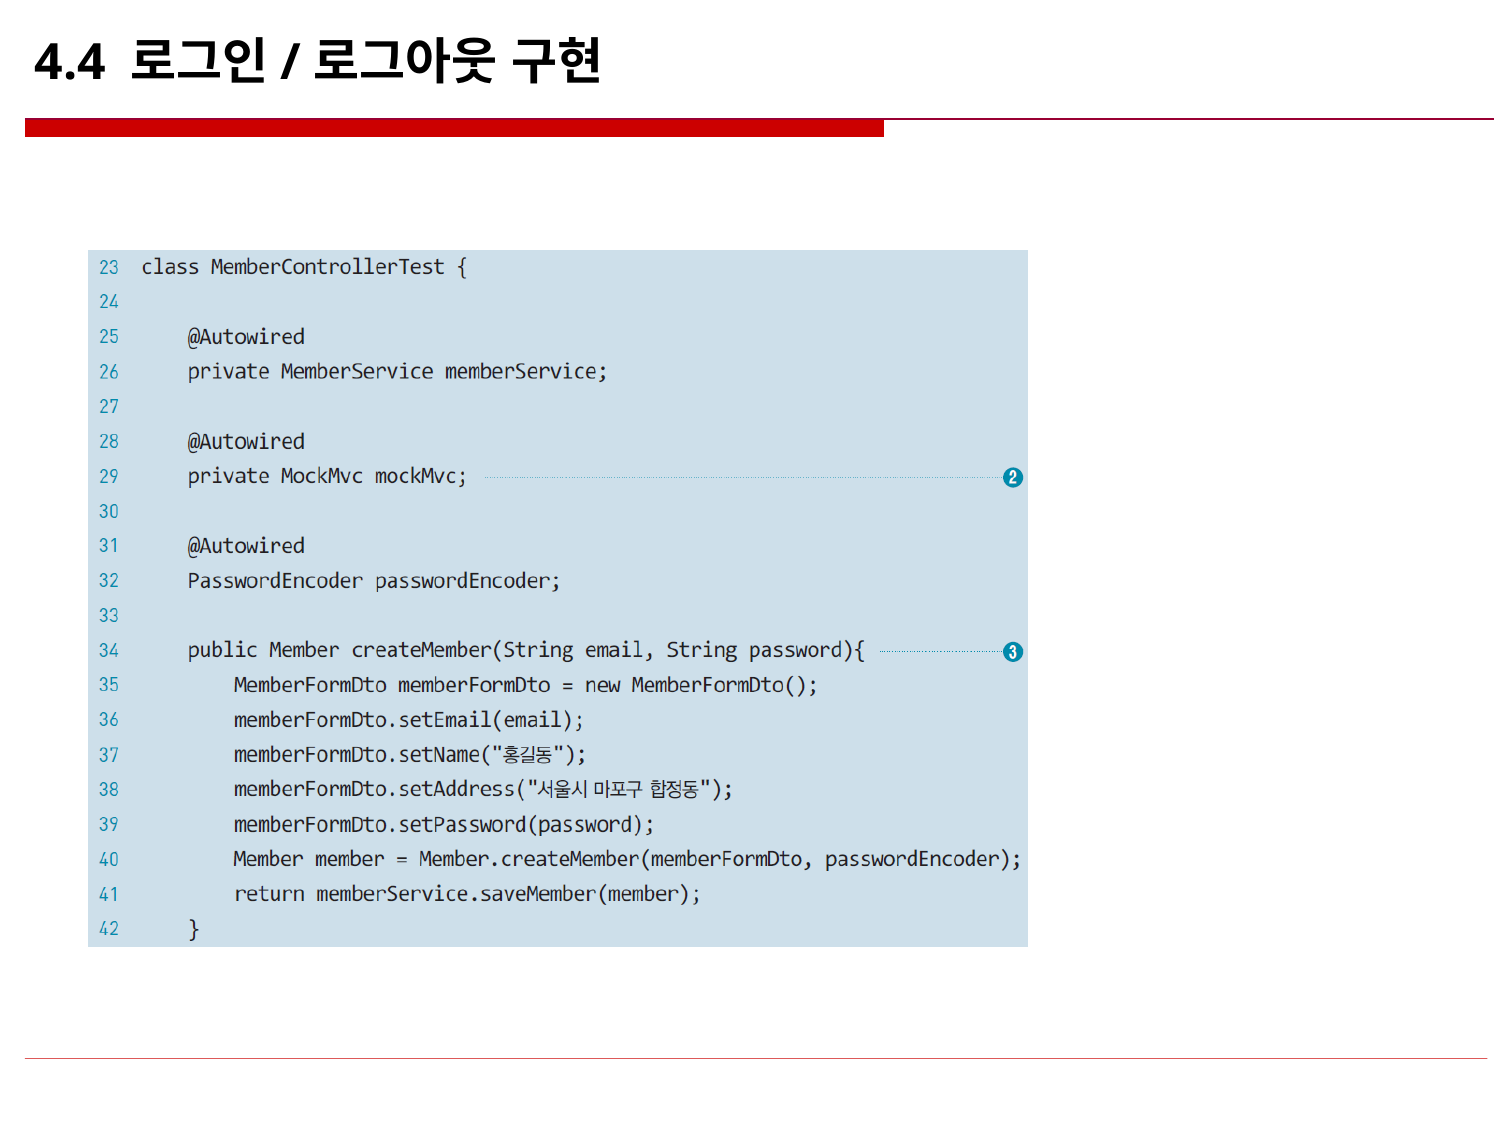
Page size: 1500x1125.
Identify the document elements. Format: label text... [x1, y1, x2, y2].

title 4.4 로그인/로그아웃 구현 [19, 23, 1370, 96]
picture [88, 249, 1028, 948]
